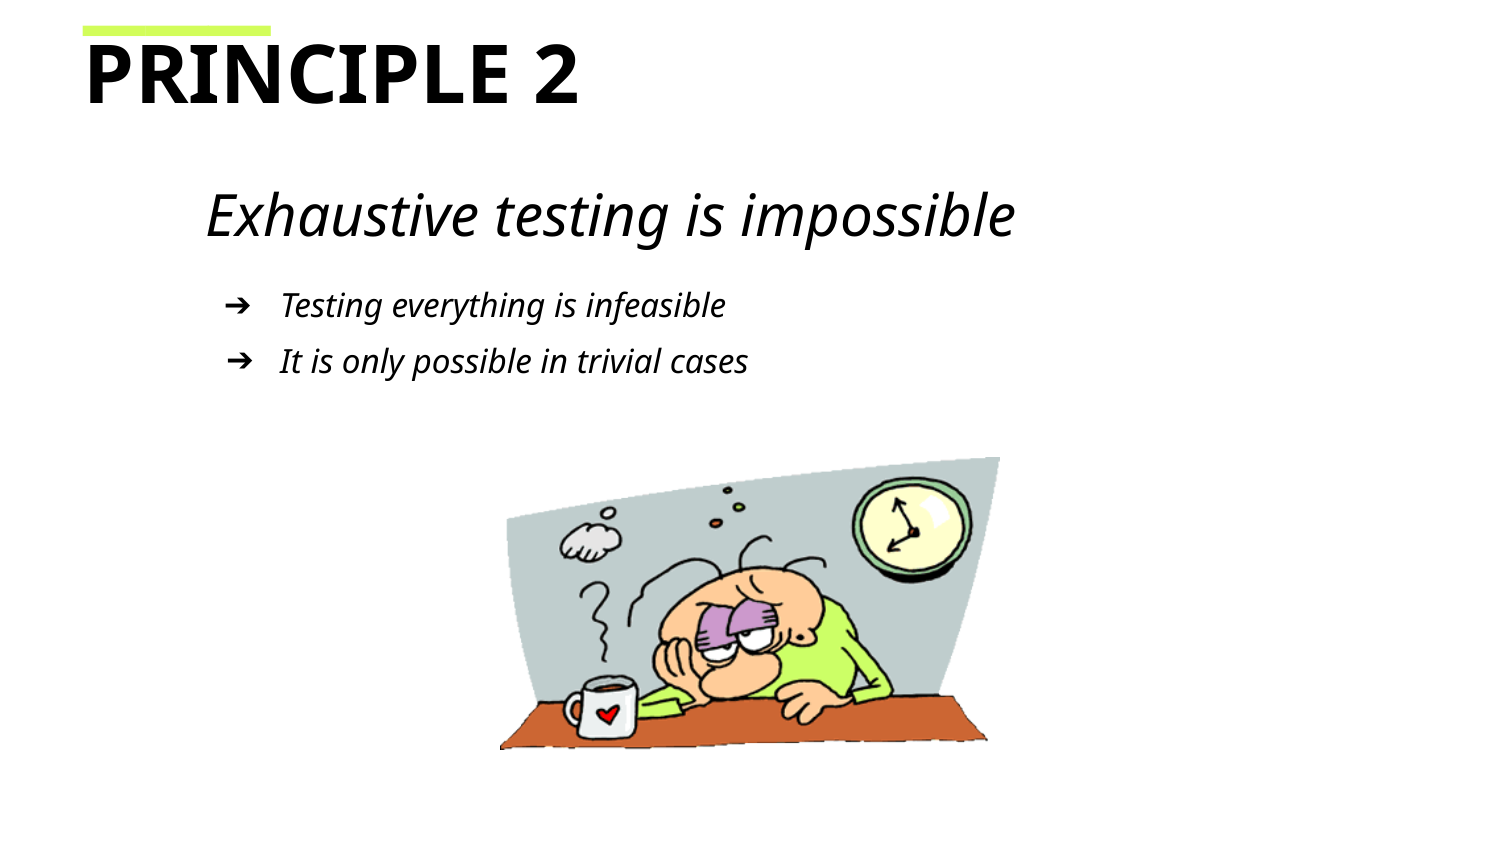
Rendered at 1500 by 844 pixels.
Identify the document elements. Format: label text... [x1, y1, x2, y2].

text_box ___ PRINCIPLE 2 [80, 61, 707, 201]
picture [500, 457, 1000, 750]
text_box Exhaustive testing is impossible Testing everything is infeasible It is only possible in trivial cases [202, 194, 1282, 433]
